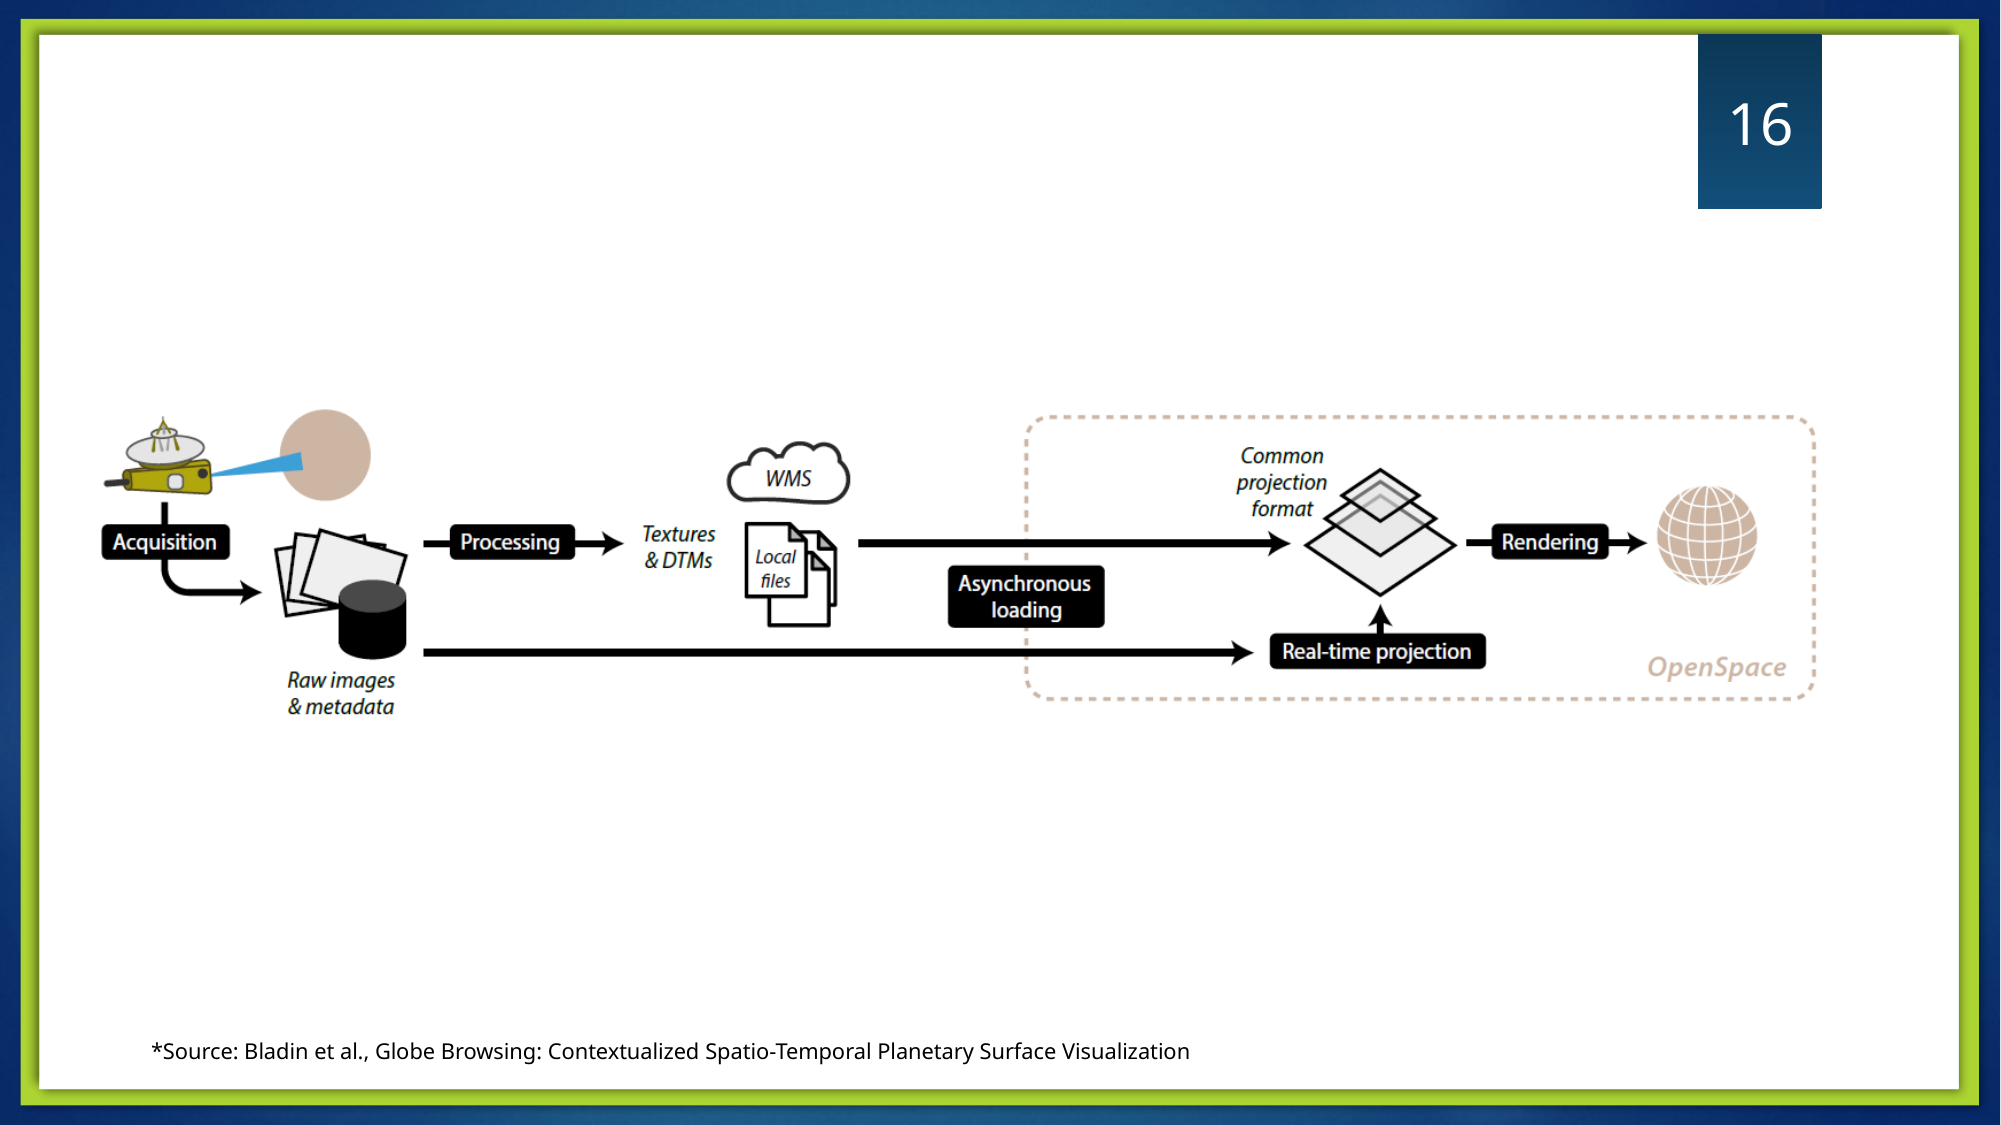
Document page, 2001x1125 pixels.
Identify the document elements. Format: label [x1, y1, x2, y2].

list [84, 392, 1830, 743]
text_box [0, 0, 2000, 1125]
